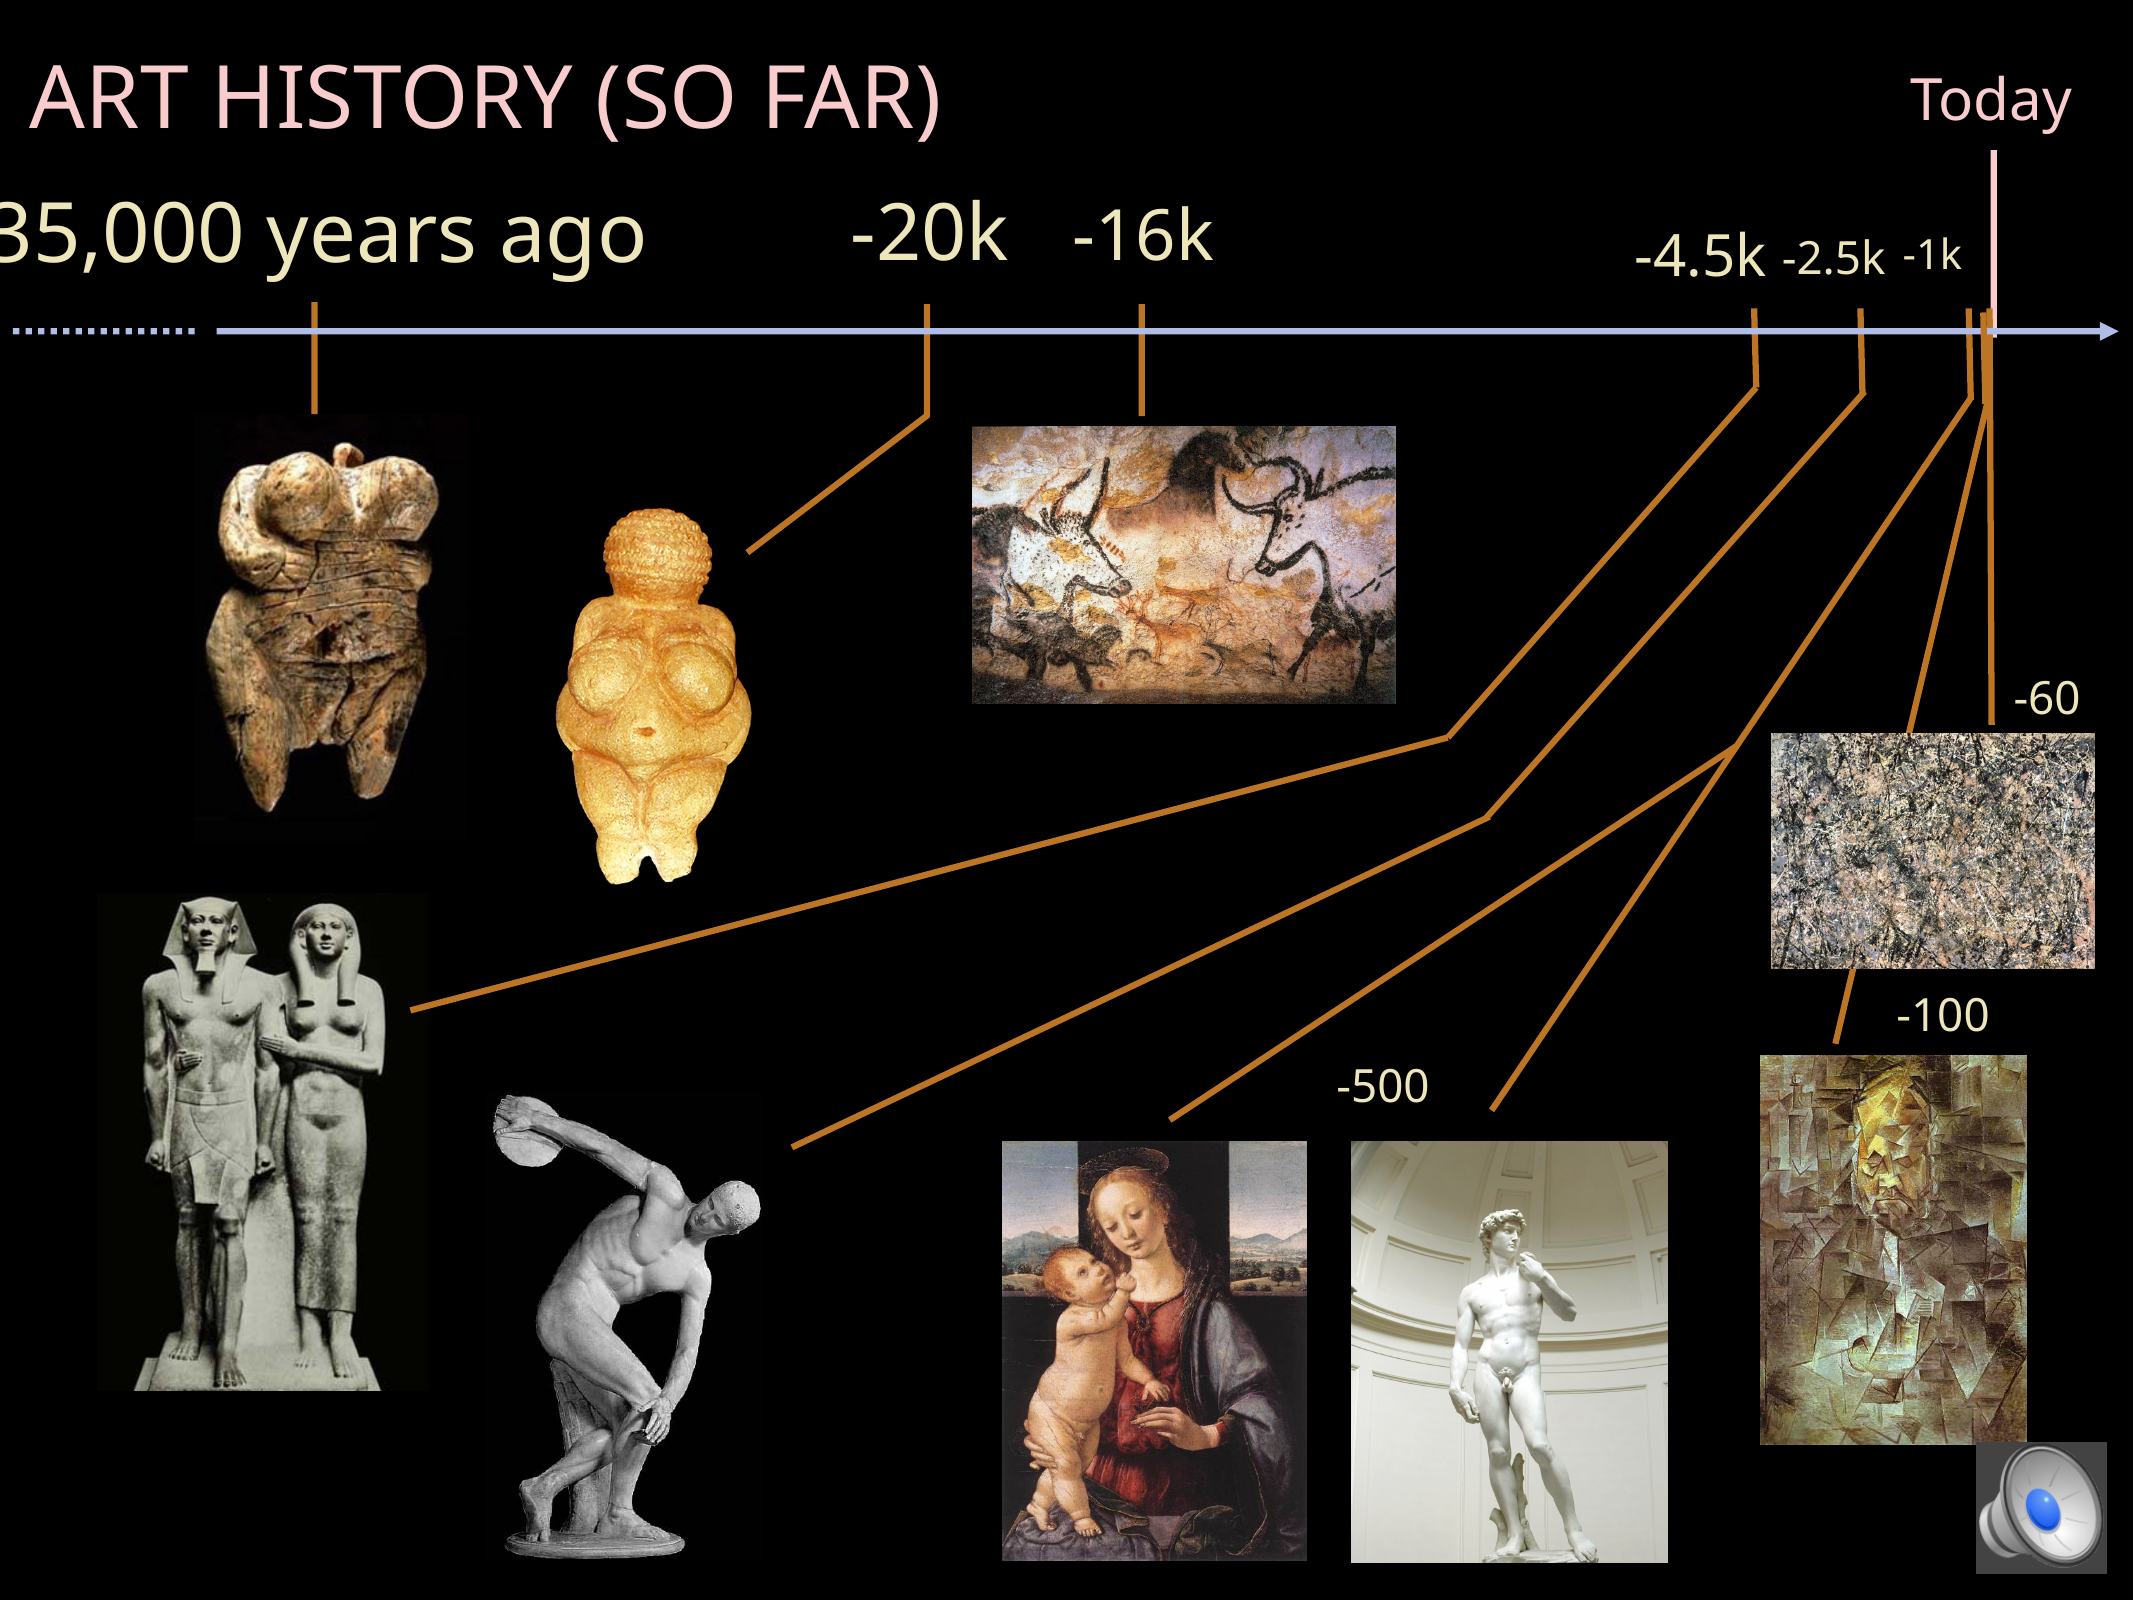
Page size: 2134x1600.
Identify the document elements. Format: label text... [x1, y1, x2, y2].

picture [485, 1091, 763, 1559]
text_box -4.5k [1634, 217, 1767, 289]
text_box 35,000 years ago [0, 178, 648, 280]
text_box -100 [1896, 985, 1990, 1042]
picture [1350, 1141, 1668, 1563]
picture [1001, 1141, 1307, 1561]
text_box -20k [850, 181, 1009, 277]
text_box [1984, 325, 2119, 338]
picture [1771, 733, 2095, 969]
text_box -60 [2013, 668, 2081, 724]
picture [497, 463, 814, 930]
text_box Today [1887, 57, 2096, 137]
picture [97, 893, 430, 1391]
picture [972, 426, 1396, 705]
text_box -2.5k [1781, 228, 1886, 284]
text_box -500 [1336, 1056, 1430, 1112]
text_box ART HISTORY (SO FAR) [15, 36, 957, 151]
picture [1759, 1055, 2109, 1576]
text_box -1k [1902, 227, 1963, 279]
picture [194, 414, 469, 842]
text_box -16k [1072, 189, 1214, 275]
